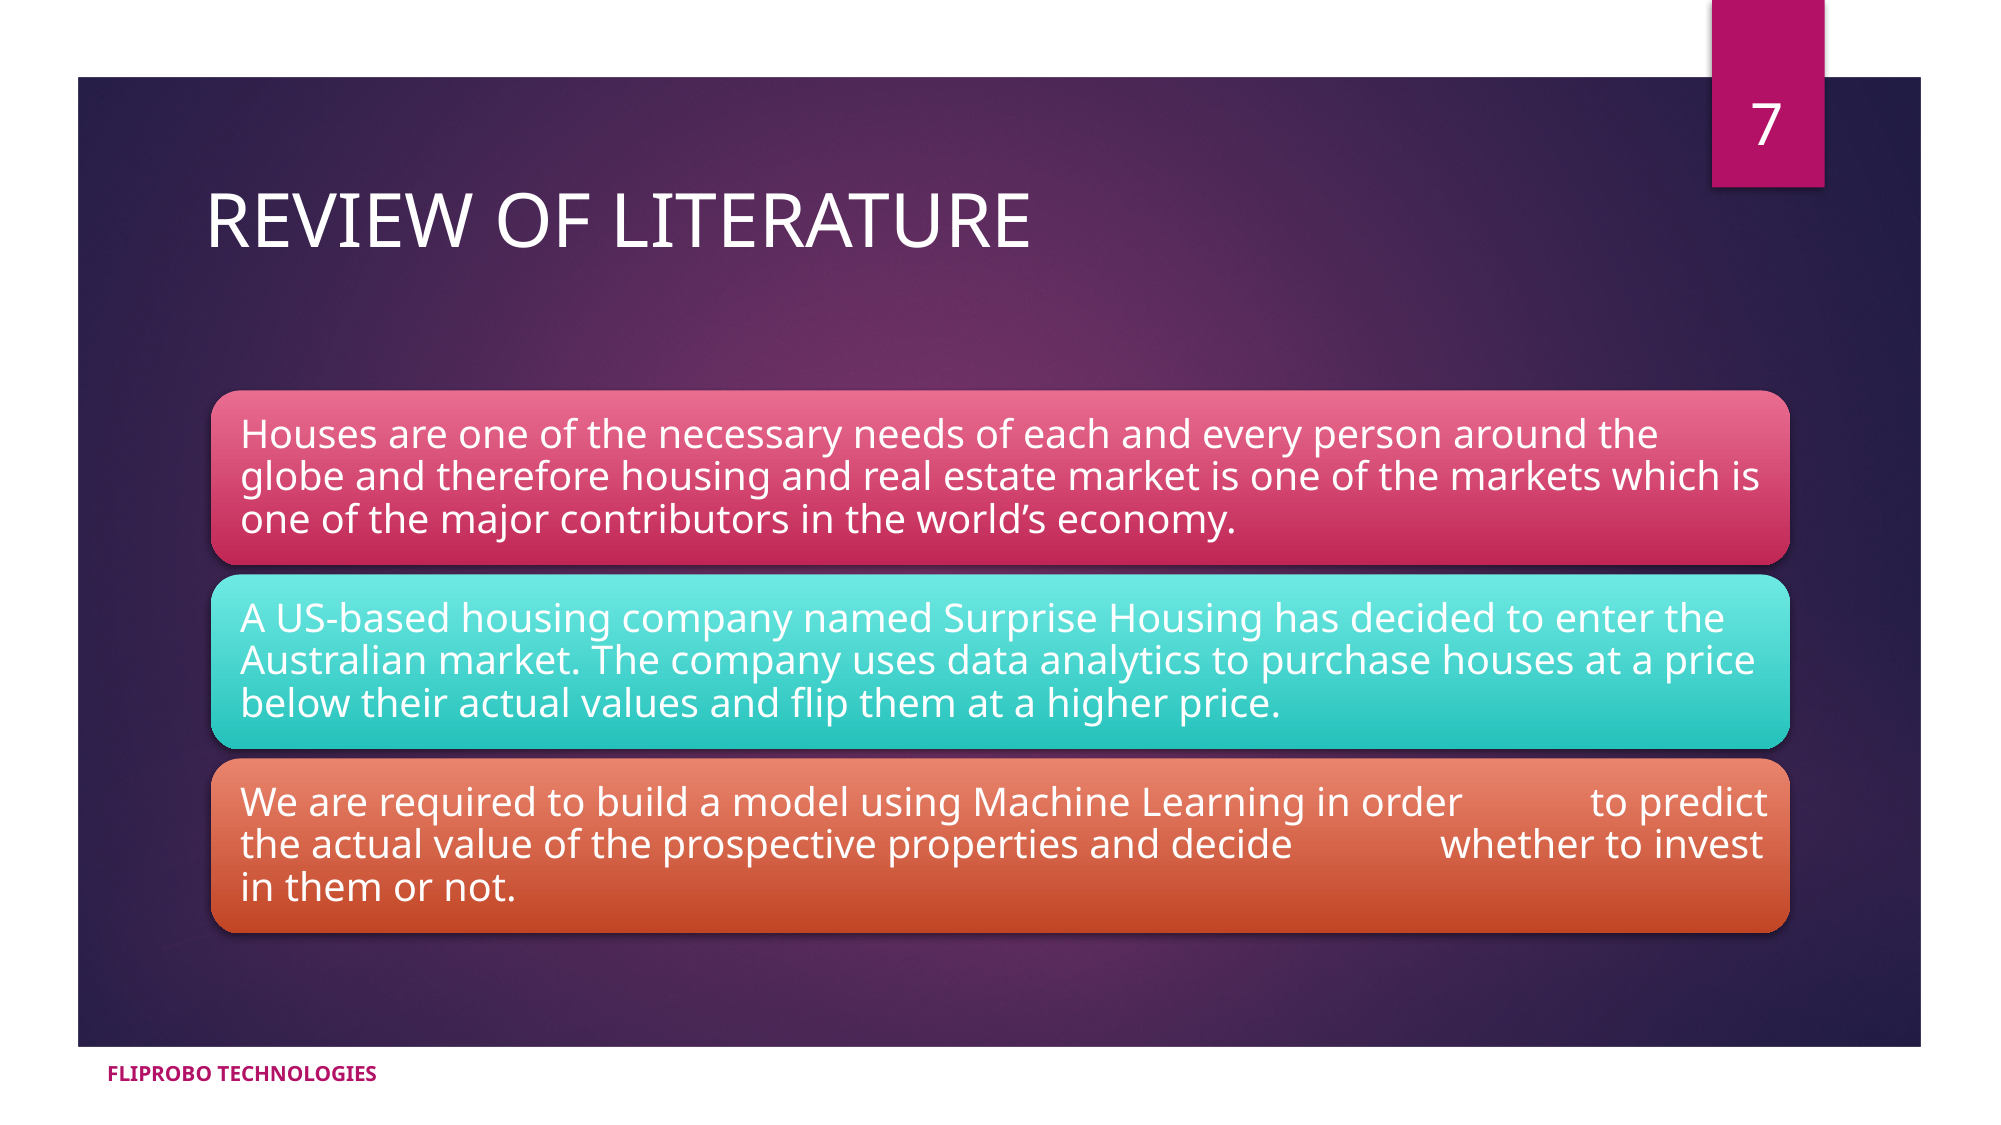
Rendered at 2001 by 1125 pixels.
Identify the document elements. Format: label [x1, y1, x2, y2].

text_box [210, 380, 1791, 943]
text_box [0, 0, 2000, 1125]
